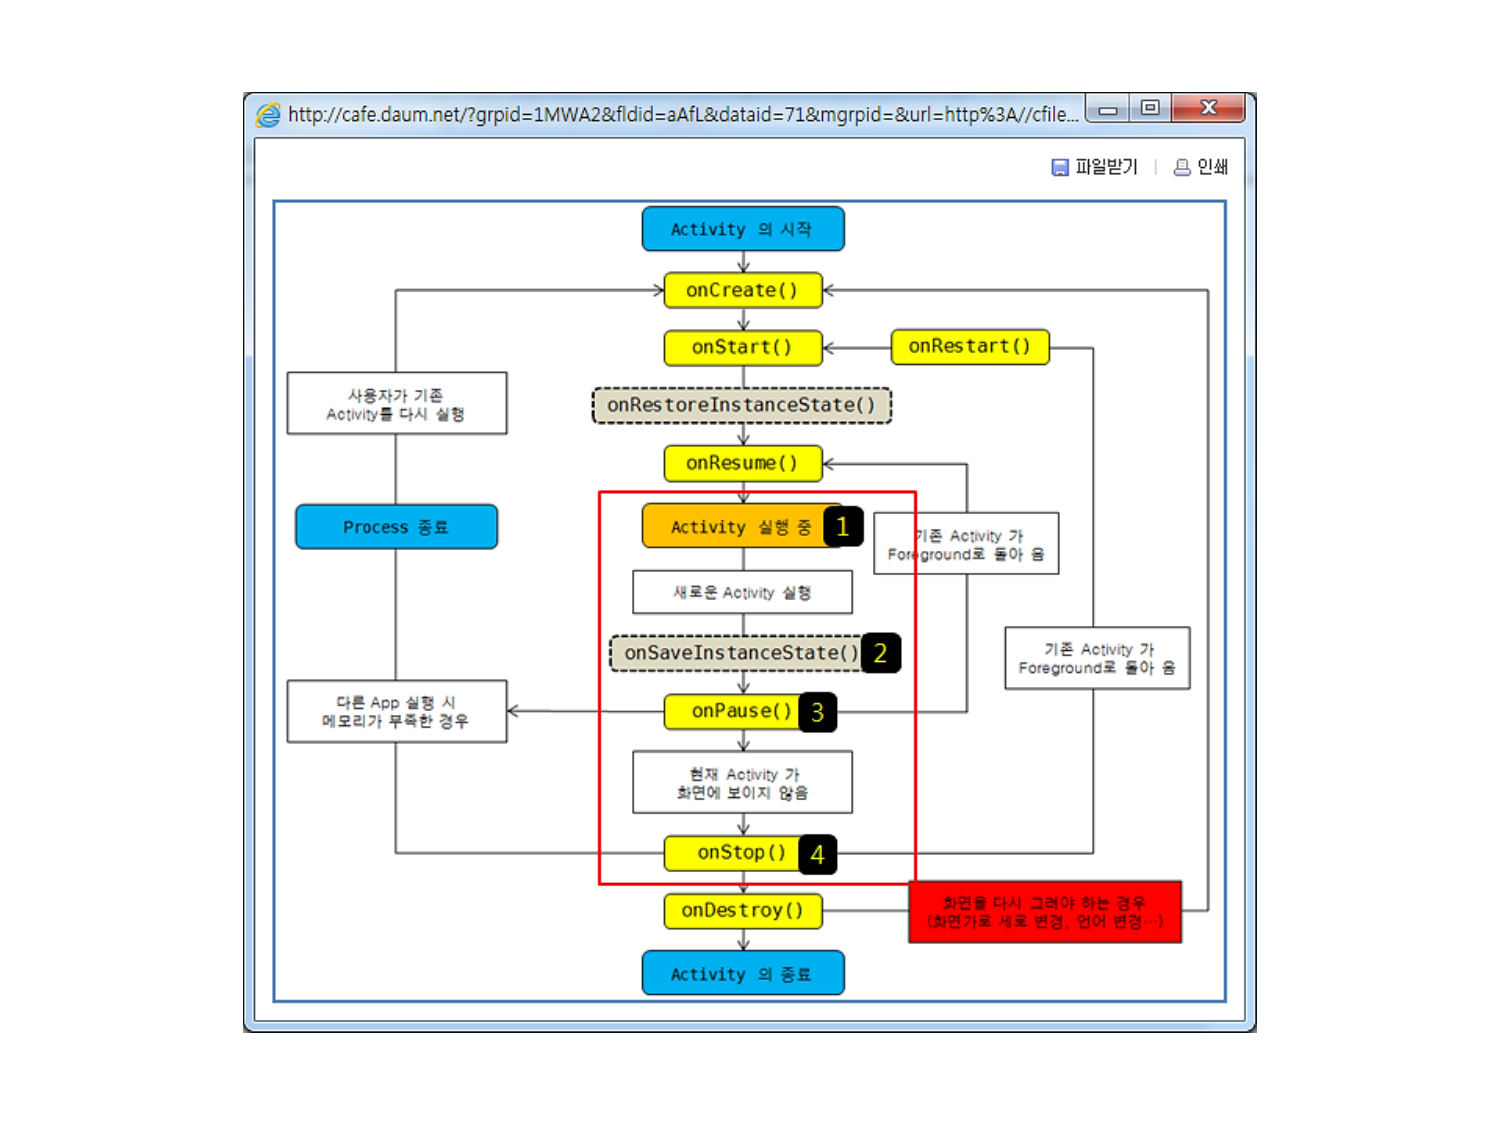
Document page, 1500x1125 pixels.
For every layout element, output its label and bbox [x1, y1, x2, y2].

picture [243, 91, 1257, 1033]
